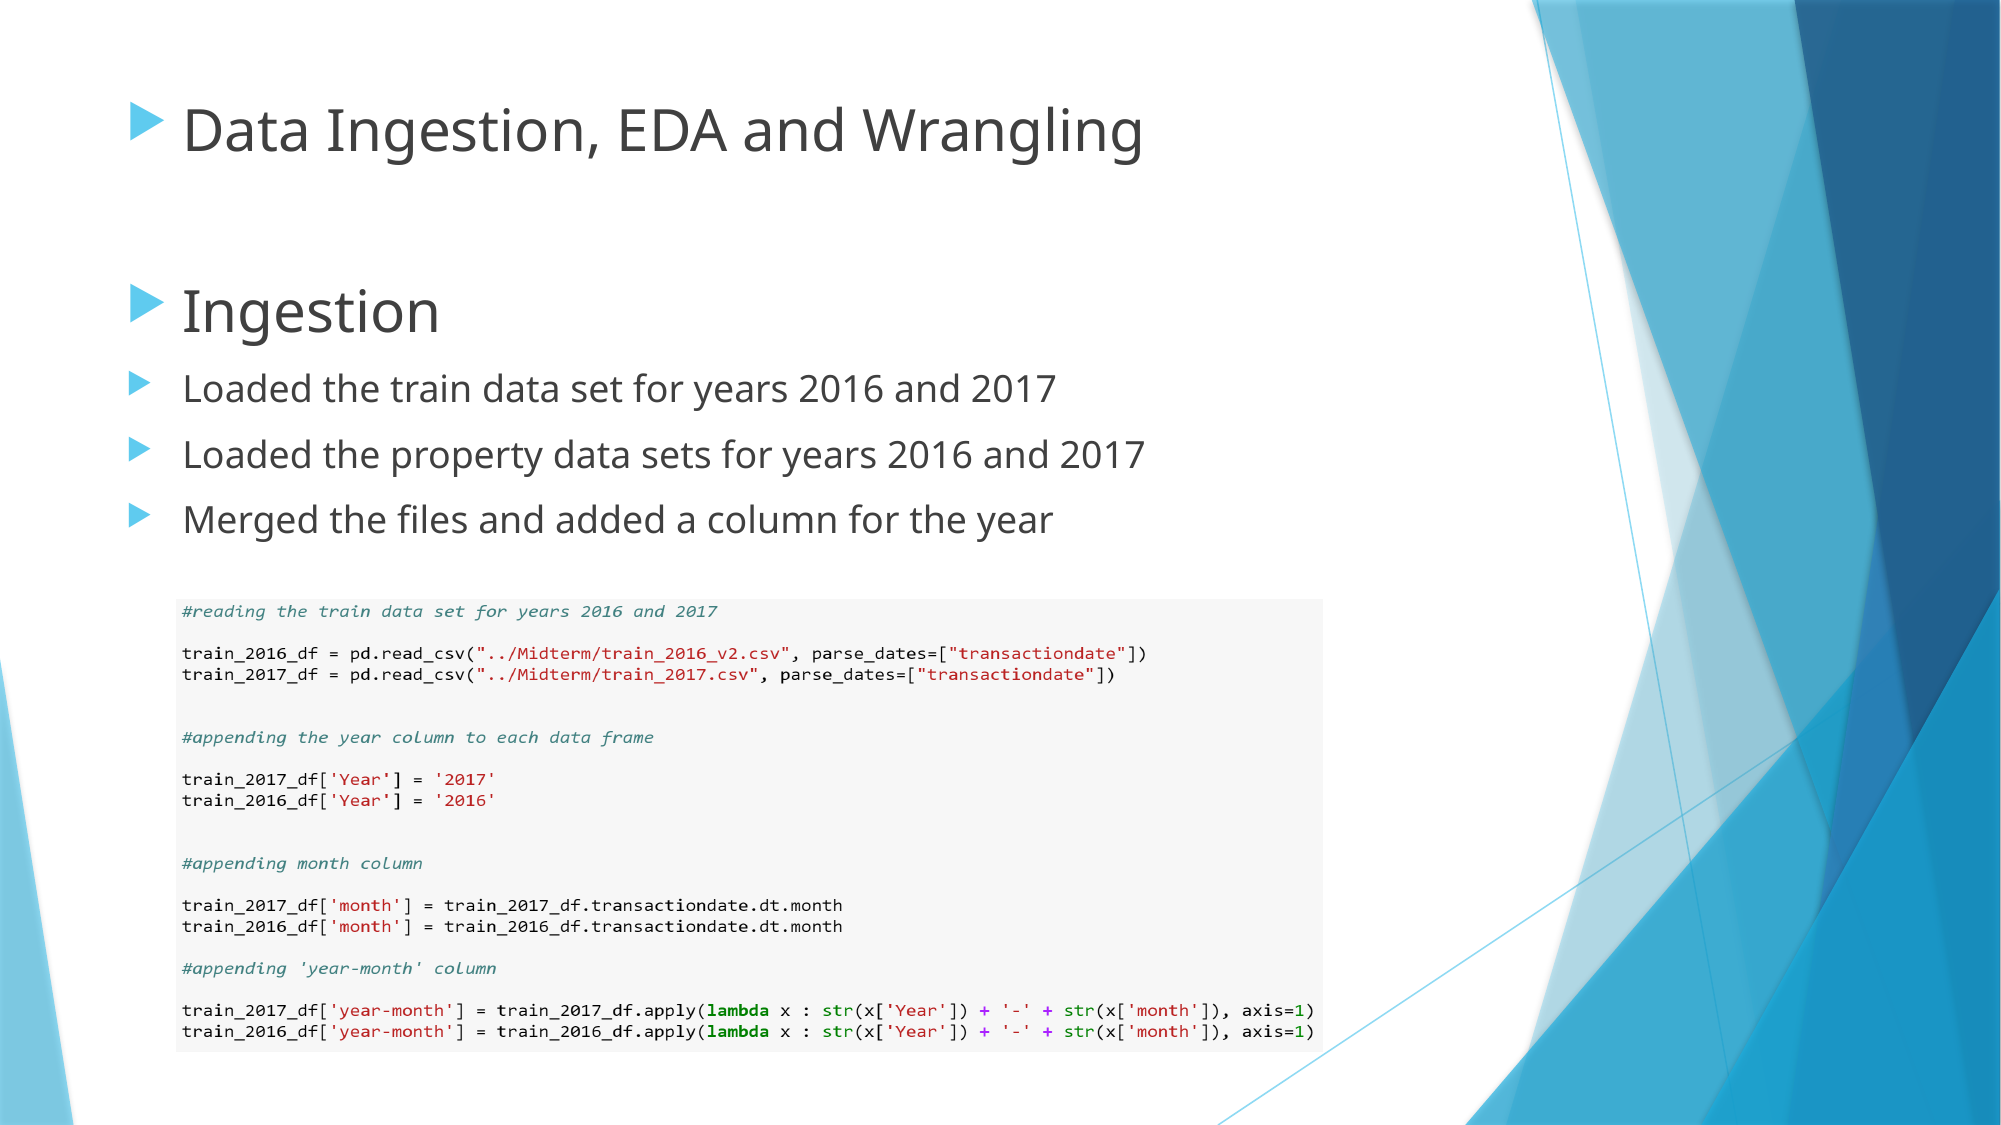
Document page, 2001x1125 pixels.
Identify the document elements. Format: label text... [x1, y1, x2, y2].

picture [175, 598, 1324, 1053]
list Data Ingestion, EDA and Wrangling Ingestion Loaded the train data set for years 2016 and 2017 Loaded the property data sets for years 2016 and 2017 Merged the files and added a column for the year [111, 85, 1522, 992]
